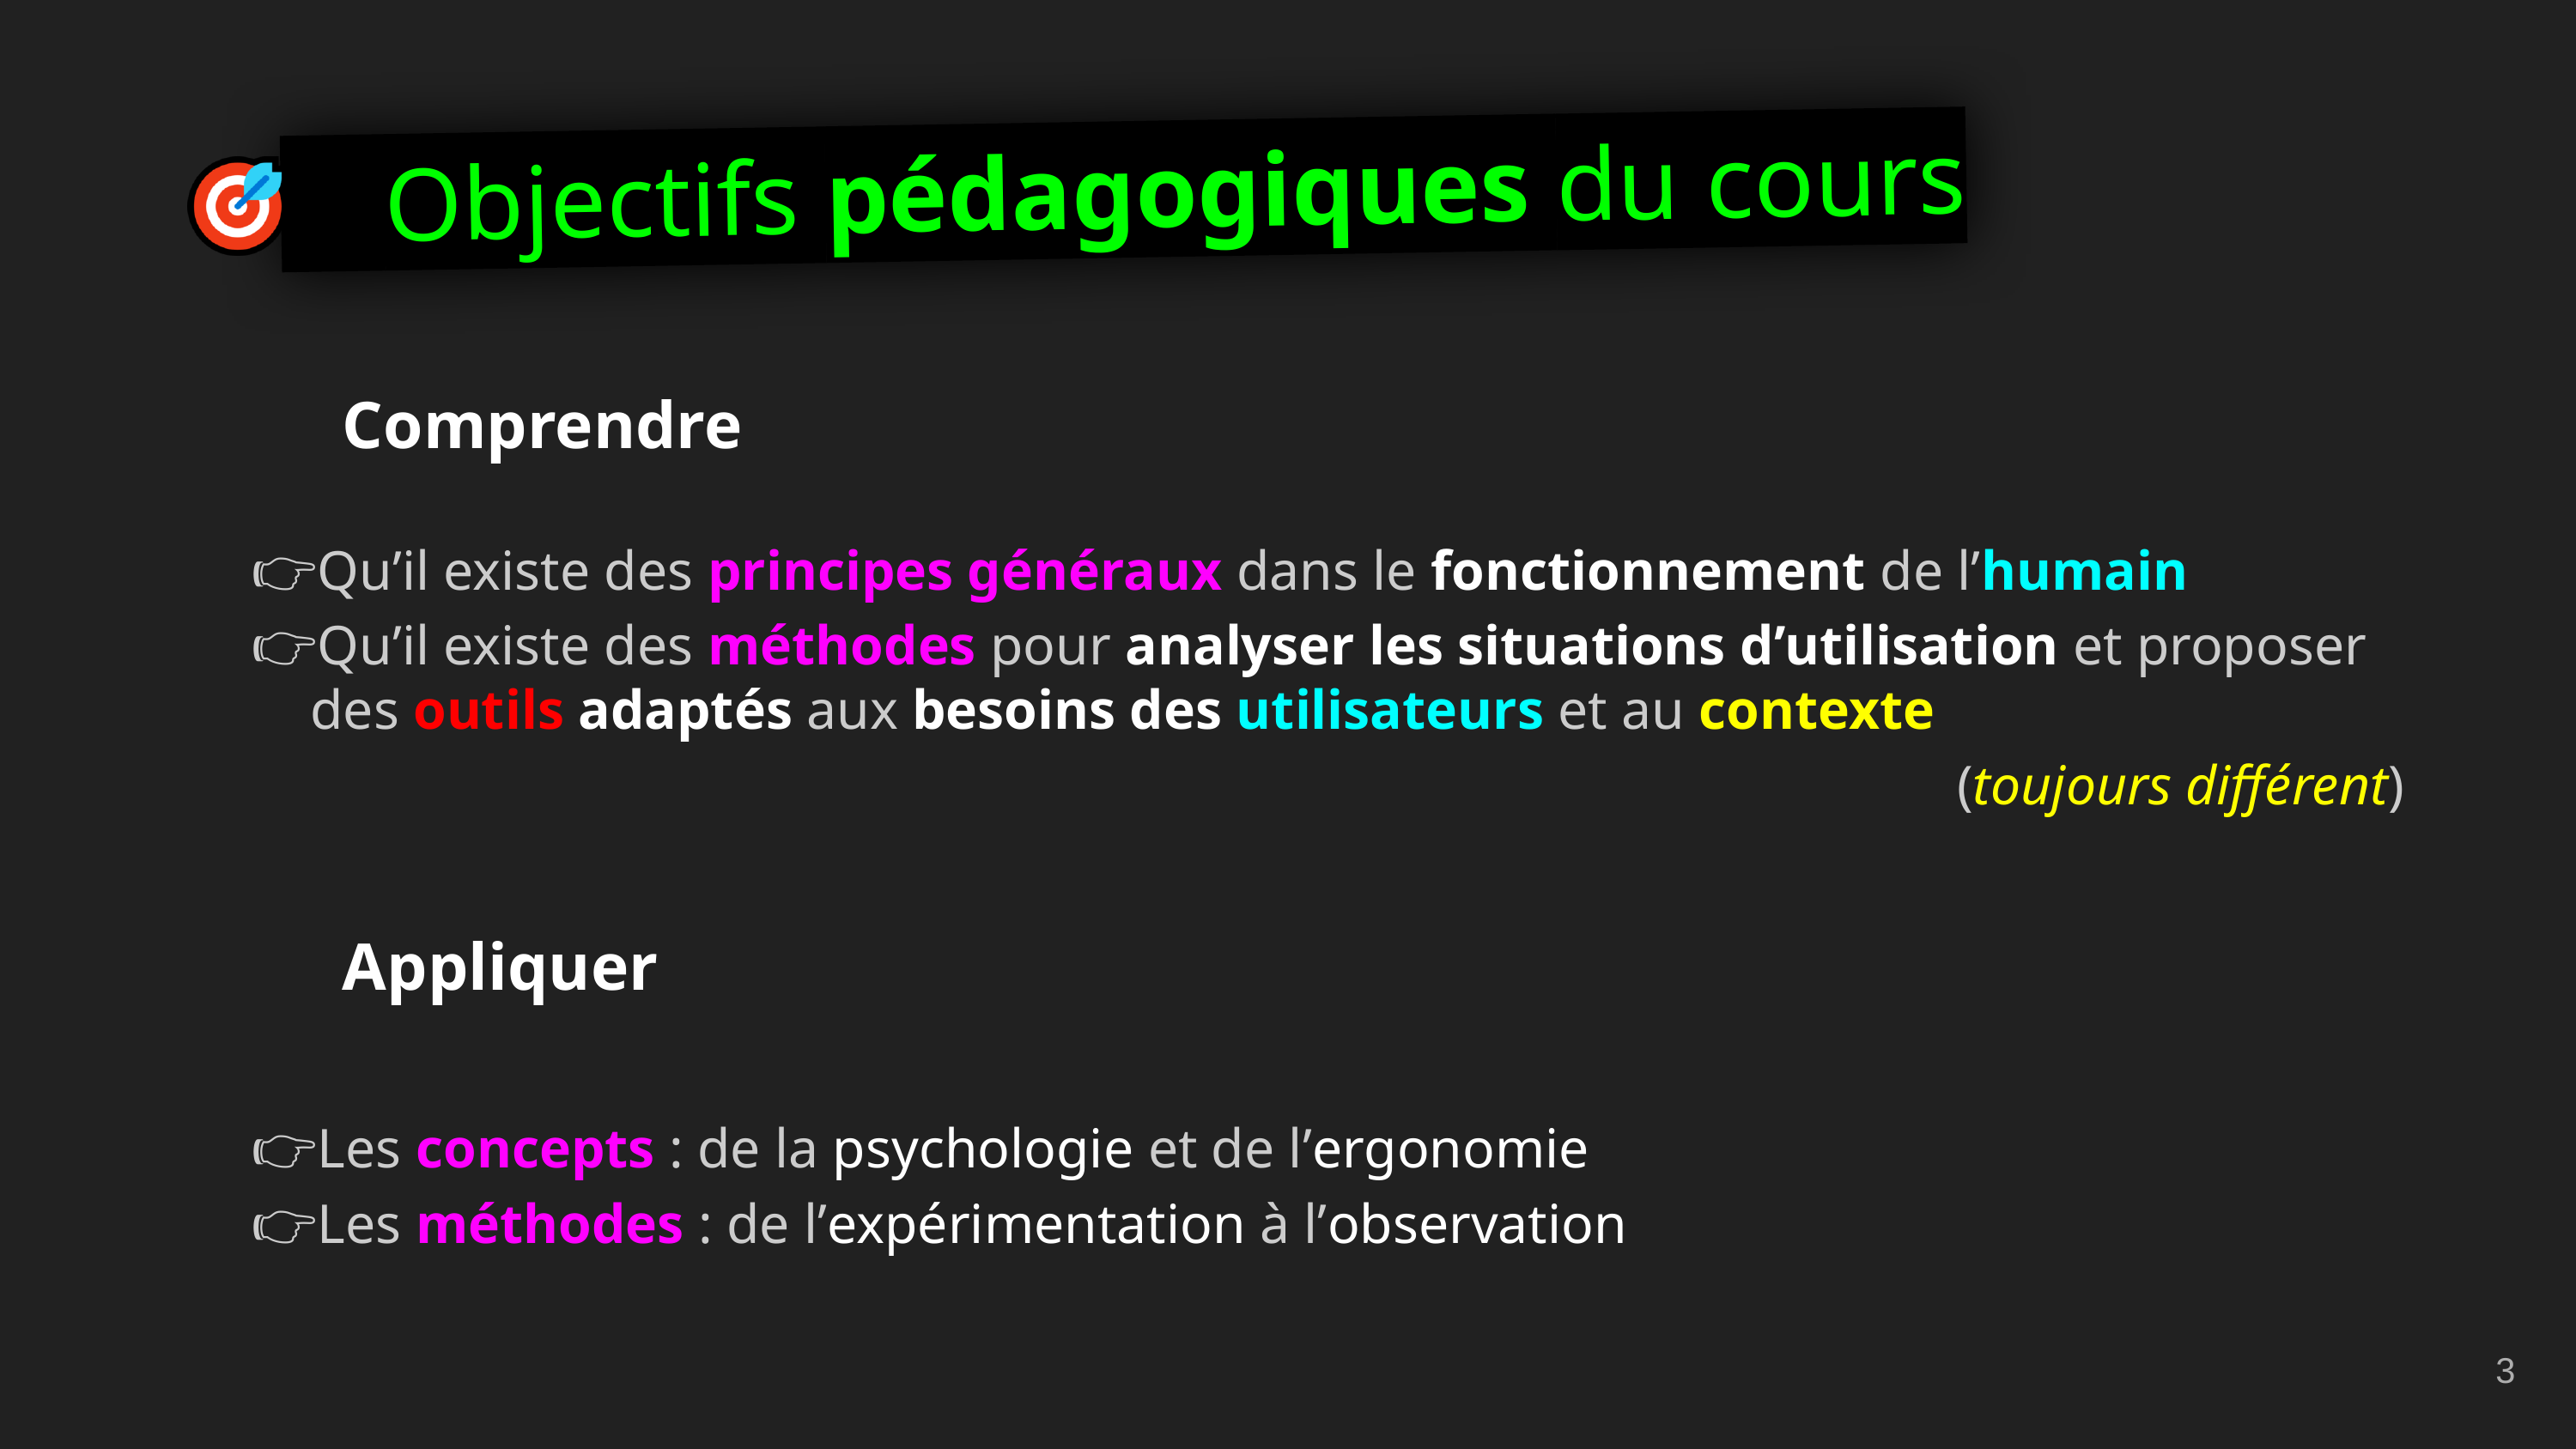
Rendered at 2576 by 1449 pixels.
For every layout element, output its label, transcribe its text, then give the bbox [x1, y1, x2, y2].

title Objectifs pédagogiques du cours [86, 104, 2490, 308]
picture [187, 156, 288, 256]
list Comprendre Qu’il existe des principes généraux dans le fonctionnement de l’humain Qu’il existe des méthodes pour analyser les situations d’utilisation et proposer des outils adaptés aux besoins des utilisateurs et au contexte (toujours différent) Appliquer Les concepts : de la psychologie et de l’ergonomie Les méthodes : de l’expérimentation à l’observation [187, 324, 2431, 1313]
slide_number ‹#› [2386, 1313, 2542, 1425]
